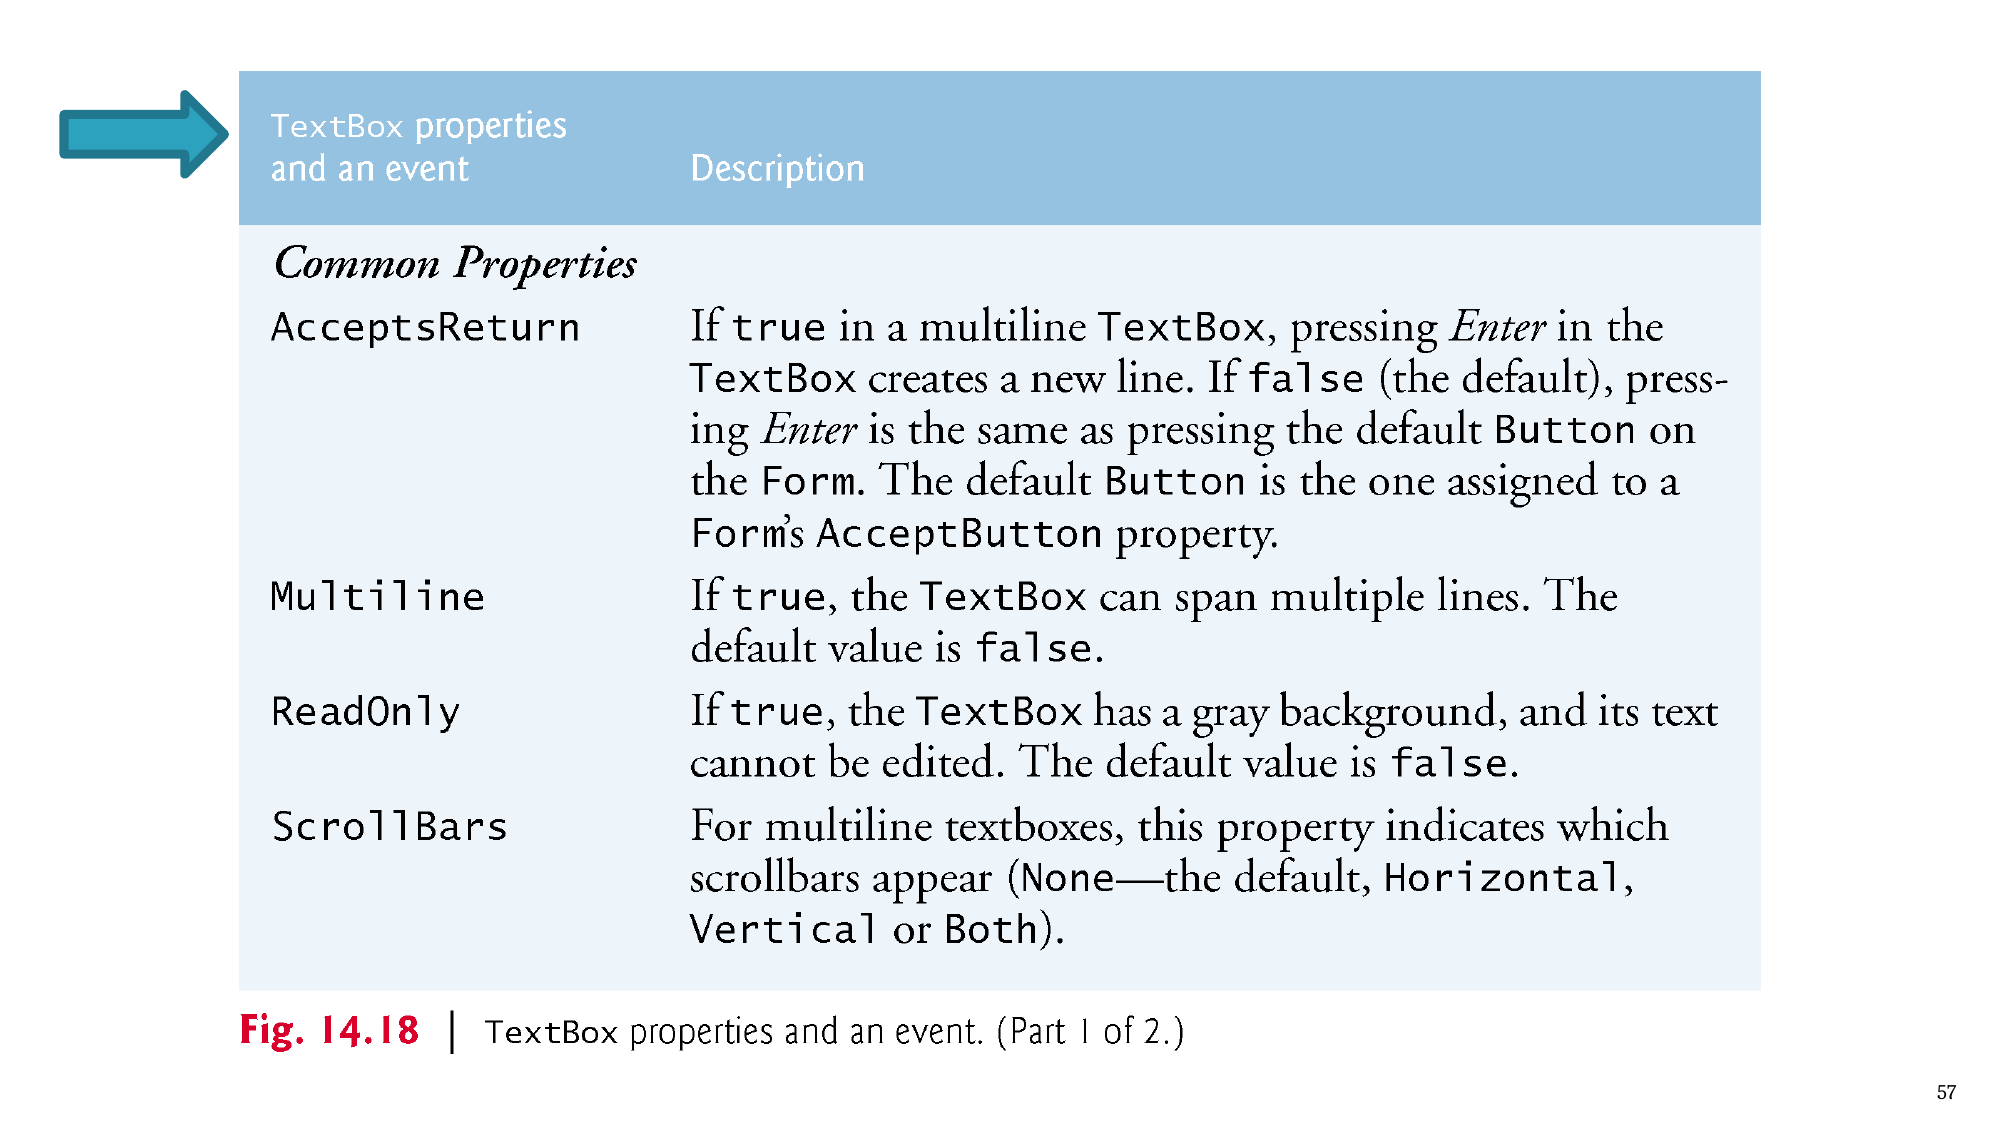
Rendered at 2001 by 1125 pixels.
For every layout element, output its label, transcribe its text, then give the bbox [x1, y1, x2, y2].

text_box [59, 109, 160, 159]
slide_number 57 [1891, 1051, 1972, 1112]
picture [167, 0, 1833, 1125]
